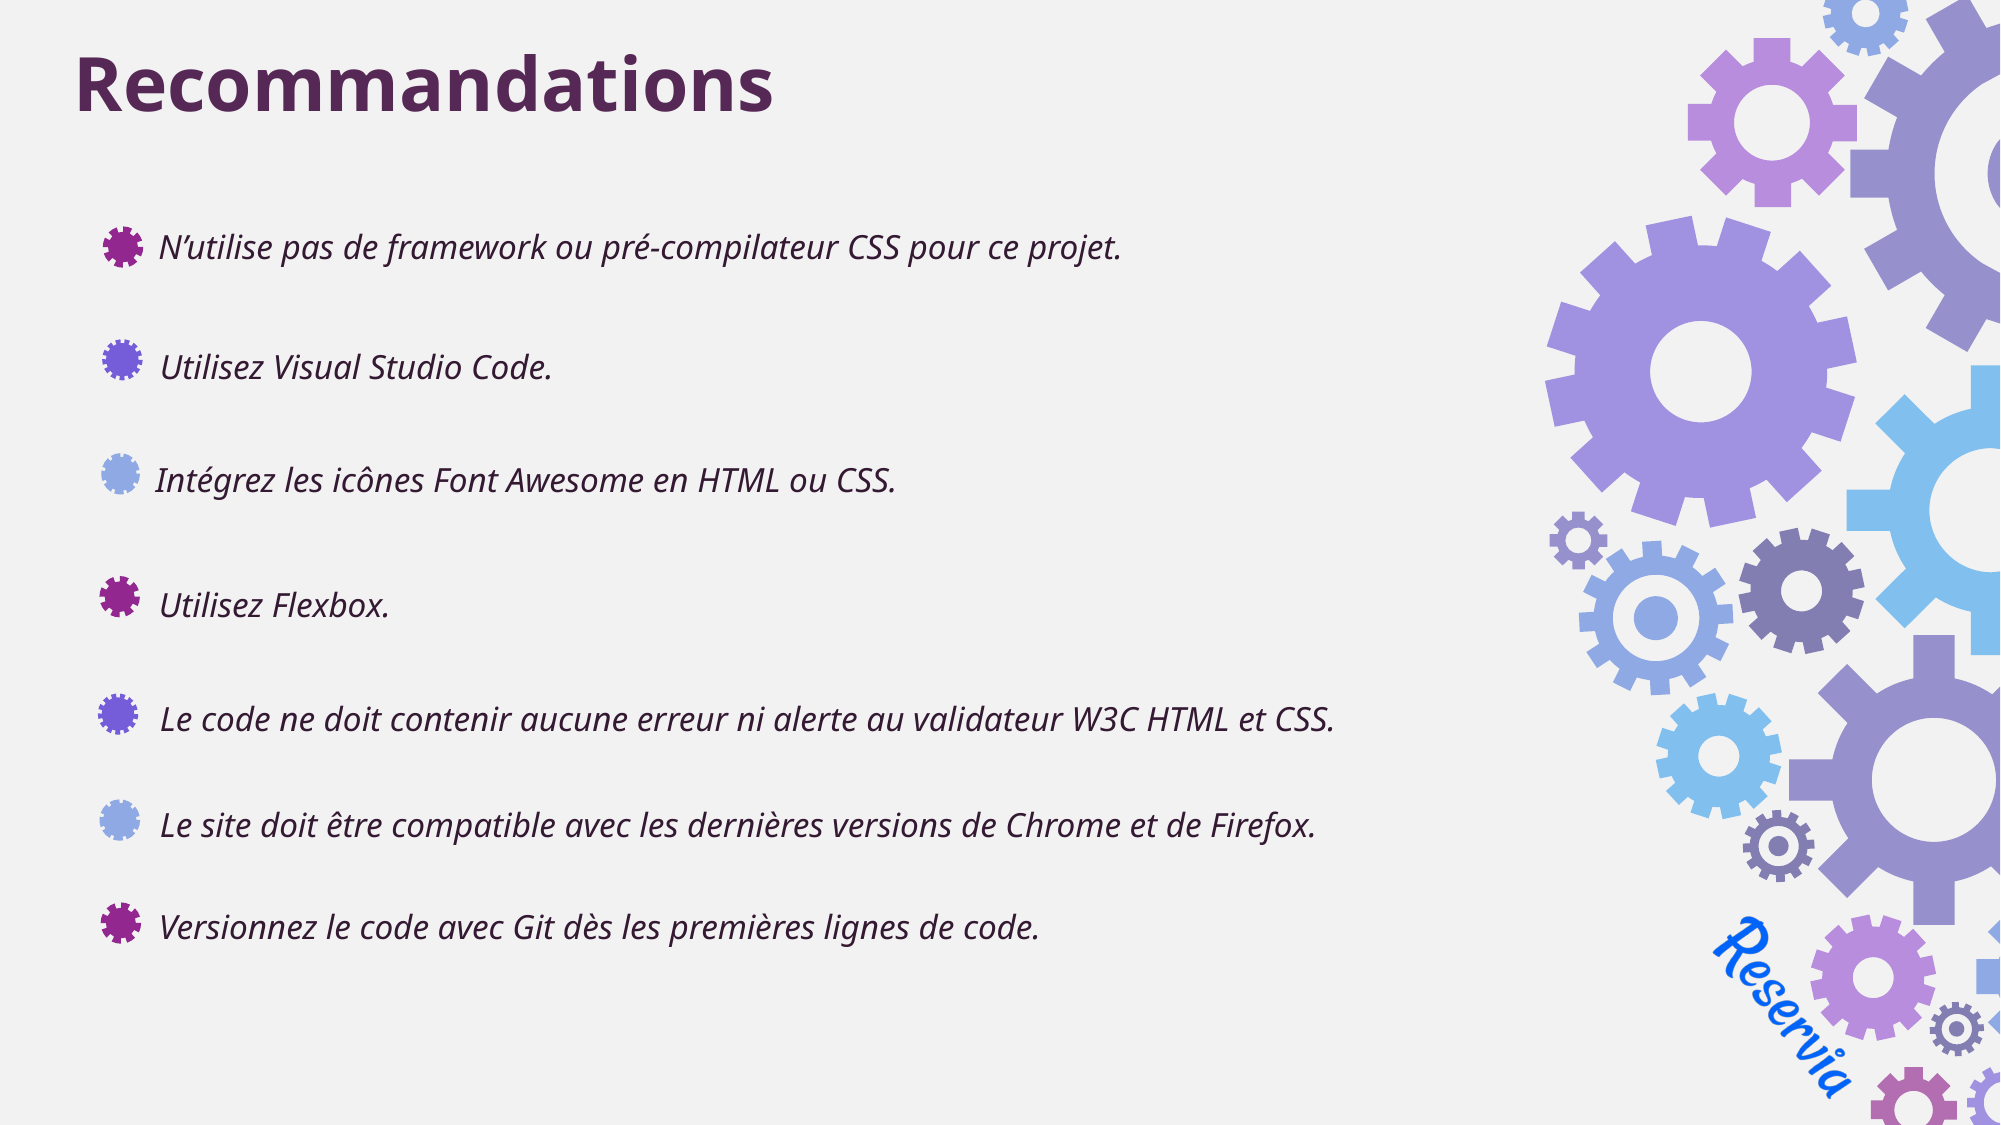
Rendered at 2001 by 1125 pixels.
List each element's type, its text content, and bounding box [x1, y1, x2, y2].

text_box [99, 576, 140, 618]
text_box Versionnez le code avec Git dès les premières lignes de code. [144, 882, 1487, 954]
text_box N’utilise pas de framework ou pré-compilateur CSS pour ce projet. [143, 219, 1483, 274]
text_box Utilisez Visual Studio Code. [145, 322, 1483, 394]
text_box [101, 453, 140, 495]
text_box [97, 693, 139, 735]
text_box Utilisez Flexbox. [144, 560, 1487, 632]
text_box [100, 902, 142, 944]
text_box [99, 799, 141, 841]
text_box Le site doit être compatible avec les dernières versions de Chrome et de Firefox. [145, 780, 1487, 852]
text_box Intégrez les icônes Font Awesome en HTML ou CSS. [140, 435, 1487, 506]
text_box Recommandations [58, 28, 1538, 134]
picture [1688, 899, 1889, 1115]
text_box [102, 226, 144, 268]
text_box Le code ne doit contenir aucune erreur ni alerte au validateur W3C HTML et CSS. [145, 674, 1483, 746]
text_box [102, 339, 143, 381]
